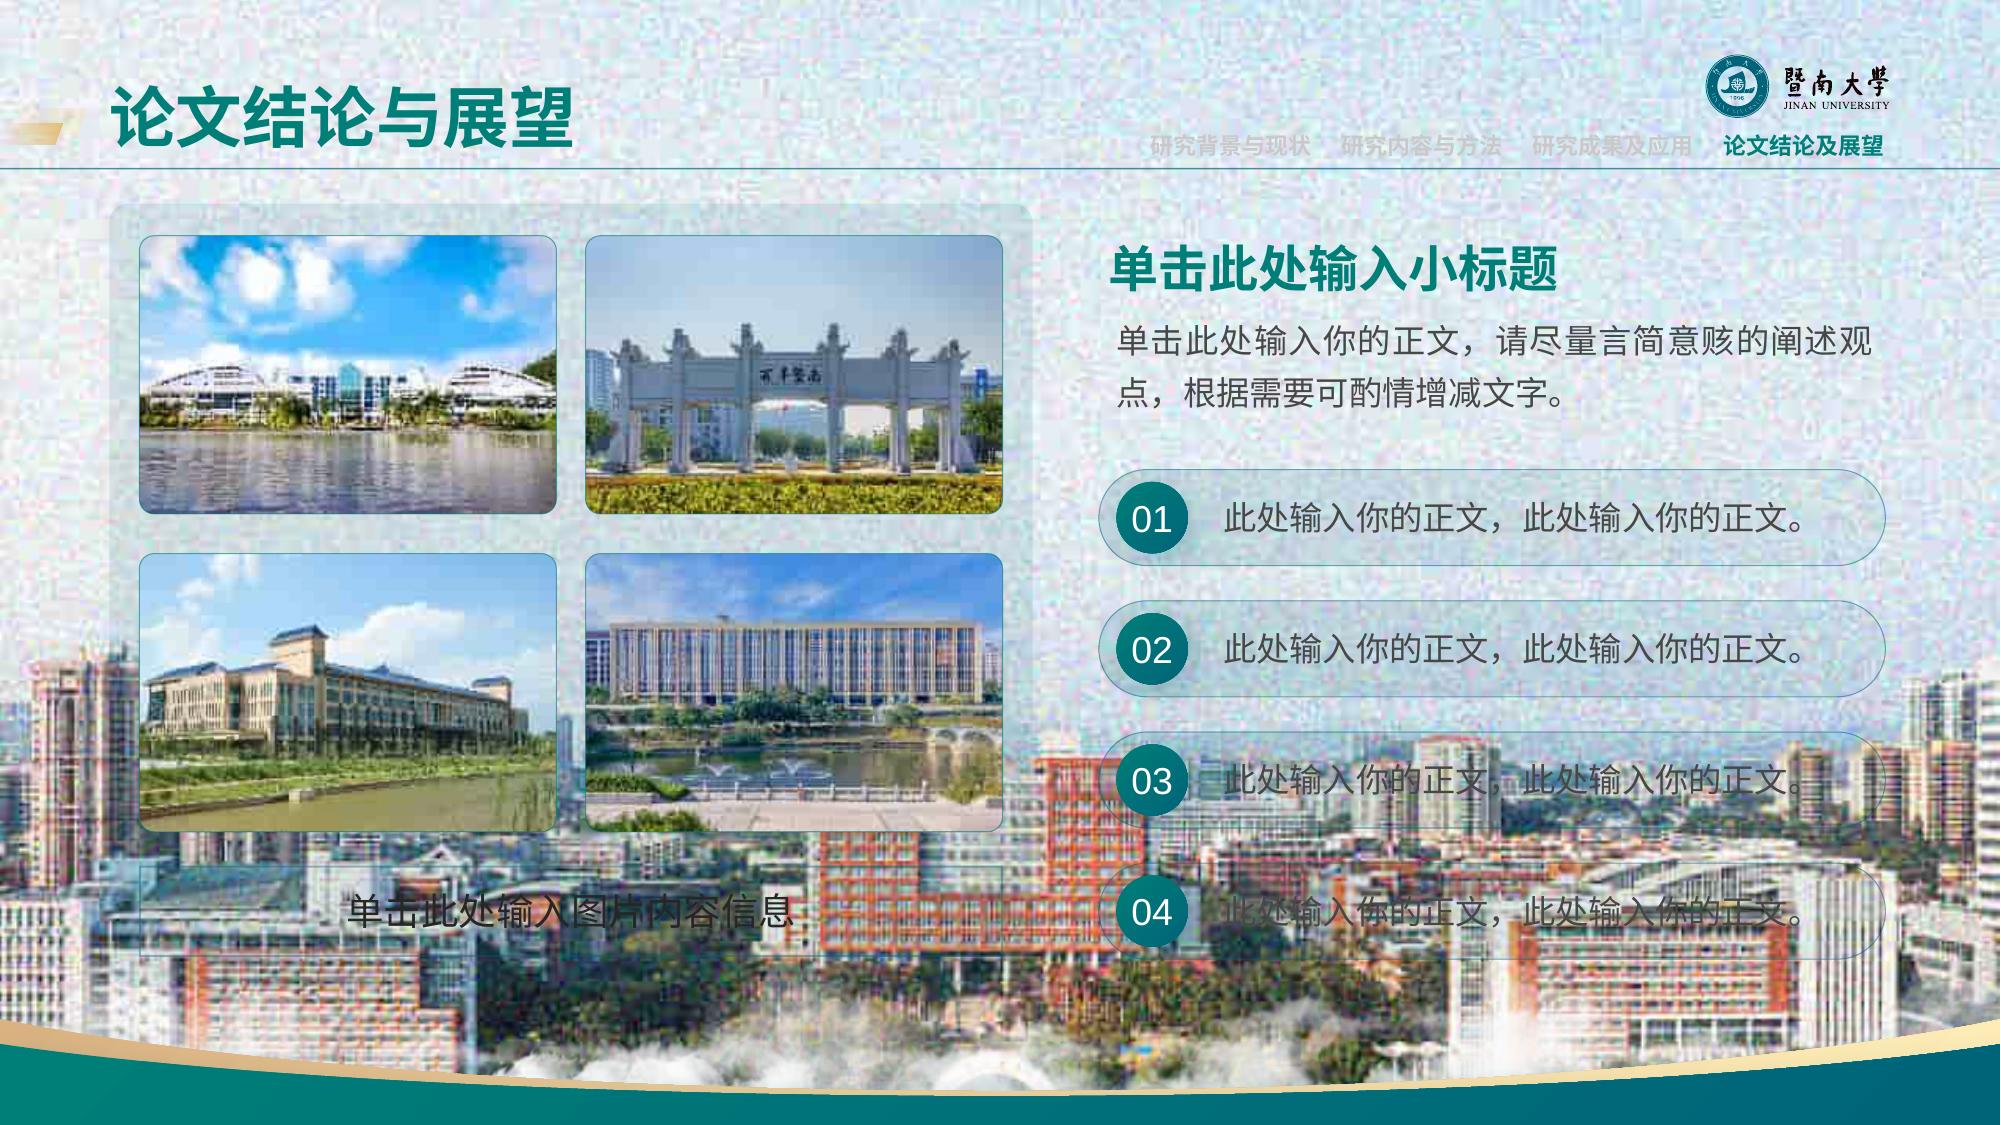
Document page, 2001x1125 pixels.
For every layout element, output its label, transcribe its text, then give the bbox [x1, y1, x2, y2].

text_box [1098, 862, 1889, 960]
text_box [1098, 469, 1889, 567]
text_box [108, 203, 1034, 989]
picture [0, 0, 2000, 1018]
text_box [1098, 600, 1889, 698]
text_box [0, 1018, 2000, 1125]
text_box 论文结论与展望 [99, 70, 1050, 161]
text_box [1108, 126, 1927, 166]
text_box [1098, 731, 1889, 829]
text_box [1098, 231, 1889, 418]
